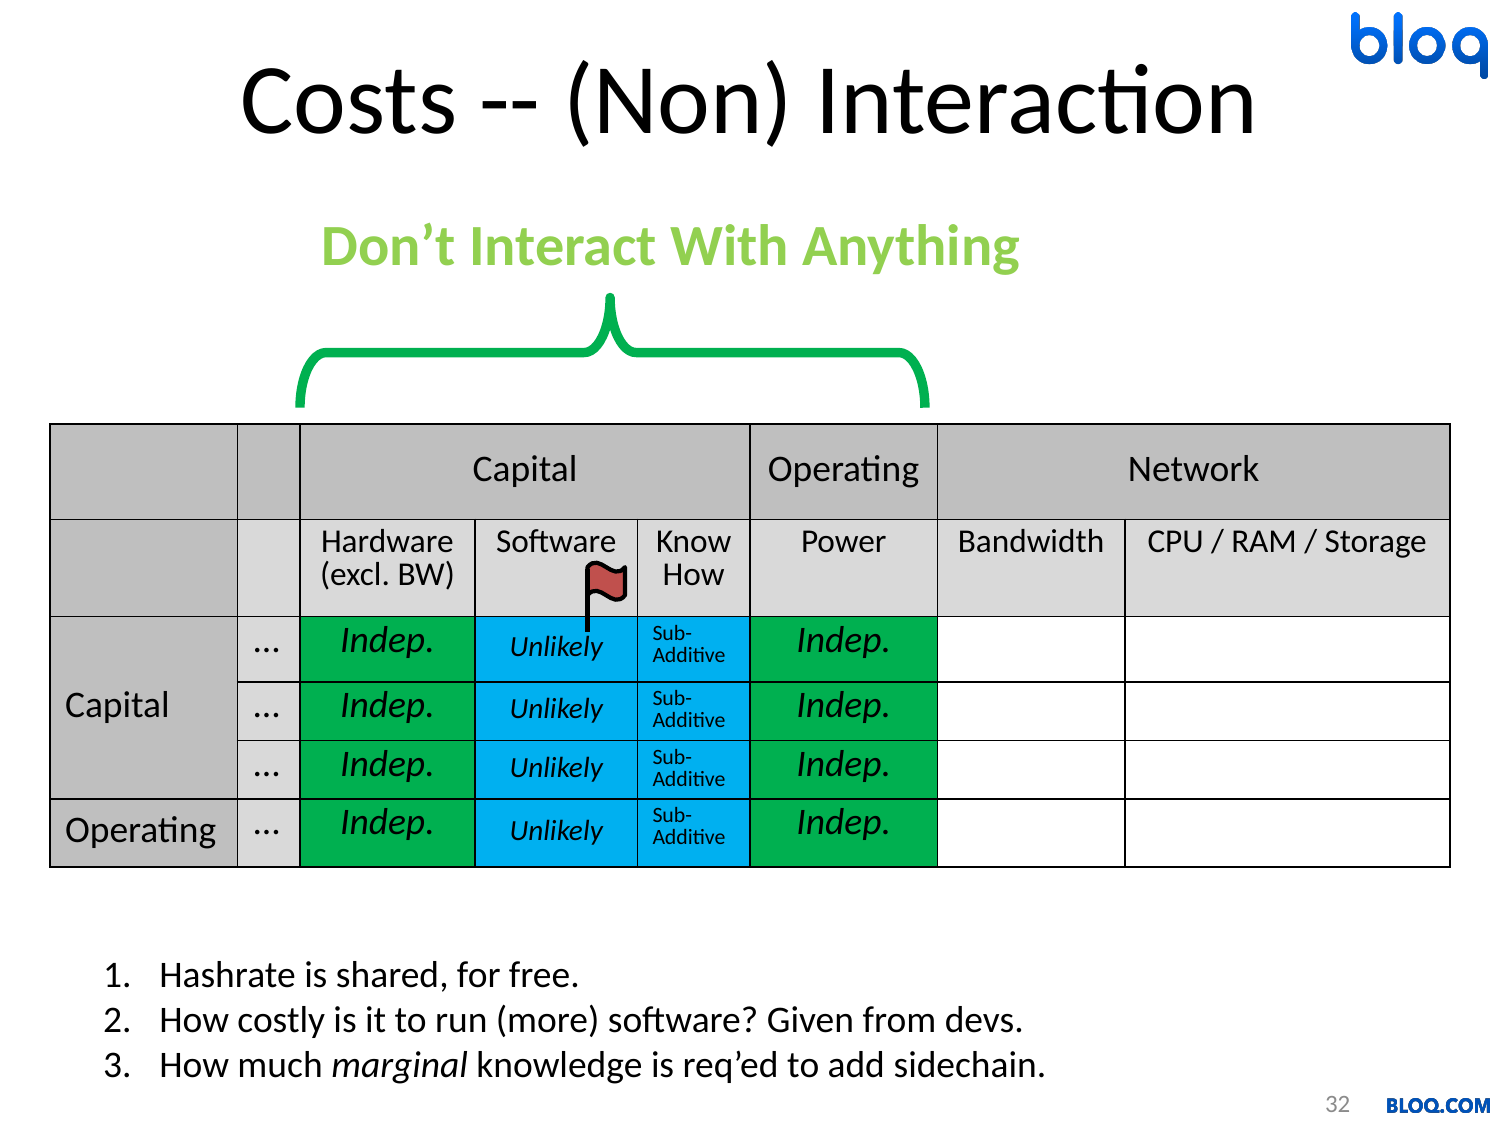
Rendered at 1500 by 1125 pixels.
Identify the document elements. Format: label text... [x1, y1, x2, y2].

table_cell Bandwidth [938, 520, 1124, 616]
text_box [585, 560, 628, 602]
table_cell [938, 800, 1124, 866]
table_cell ... [238, 741, 299, 798]
table_cell Indep. [301, 683, 474, 740]
picture [1387, 1098, 1491, 1113]
table_cell [1126, 741, 1449, 798]
table_cell Indep. [301, 741, 474, 798]
table_header Capital [301, 425, 749, 519]
table_header Network [938, 425, 1449, 519]
table_cell Unlikely [476, 683, 637, 740]
table_cell ... [238, 800, 299, 866]
table_cell CPU / RAM / Storage [1126, 520, 1449, 616]
table_cell Indep. [751, 683, 937, 740]
table_cell Software [476, 520, 637, 616]
table_cell Indep. [751, 741, 937, 798]
table_cell [938, 741, 1124, 798]
text_box Don’t Interact With Anything [306, 200, 1035, 285]
table_cell [1126, 617, 1449, 681]
table_cell Sub-Additive [638, 683, 749, 740]
table_cell Capital [51, 617, 237, 798]
table_cell [51, 520, 237, 616]
table_cell Unlikely [476, 800, 637, 866]
table_cell Indep. [751, 617, 937, 681]
table_header Operating [751, 425, 937, 519]
table_cell Unlikely [476, 617, 637, 681]
table_cell Know How [638, 520, 749, 616]
text_box Hashrate is shared, for free. How costly is it to run (more) software? Given from devs. How much marginal knowledge is req’ed to add sidechain. [88, 942, 1063, 1093]
table_cell Indep. [751, 800, 937, 866]
table_cell [238, 520, 299, 616]
title Costs -- (Non) Interaction [75, 0, 1425, 188]
table_cell Indep. [301, 617, 474, 681]
table_cell Sub-Additive [638, 617, 749, 681]
table_cell [938, 617, 1124, 681]
text_box [299, 296, 926, 408]
picture [1350, 12, 1488, 79]
table_cell [938, 683, 1124, 740]
table_cell ... [238, 617, 299, 681]
table_cell Sub-Additive [638, 741, 749, 798]
table_cell Hardware (excl. BW) [301, 520, 474, 616]
table_cell [1126, 683, 1449, 740]
table_cell [1126, 800, 1449, 866]
table_cell Power [751, 520, 937, 616]
table_cell Operating [51, 800, 237, 866]
table_header [238, 425, 299, 519]
slide_number 32 [1015, 1072, 1366, 1125]
table_cell ... [238, 683, 299, 740]
table_header [51, 425, 237, 519]
table_cell Unlikely [476, 741, 637, 798]
table_cell Sub-Additive [638, 800, 749, 866]
table_cell Indep. [301, 800, 474, 866]
